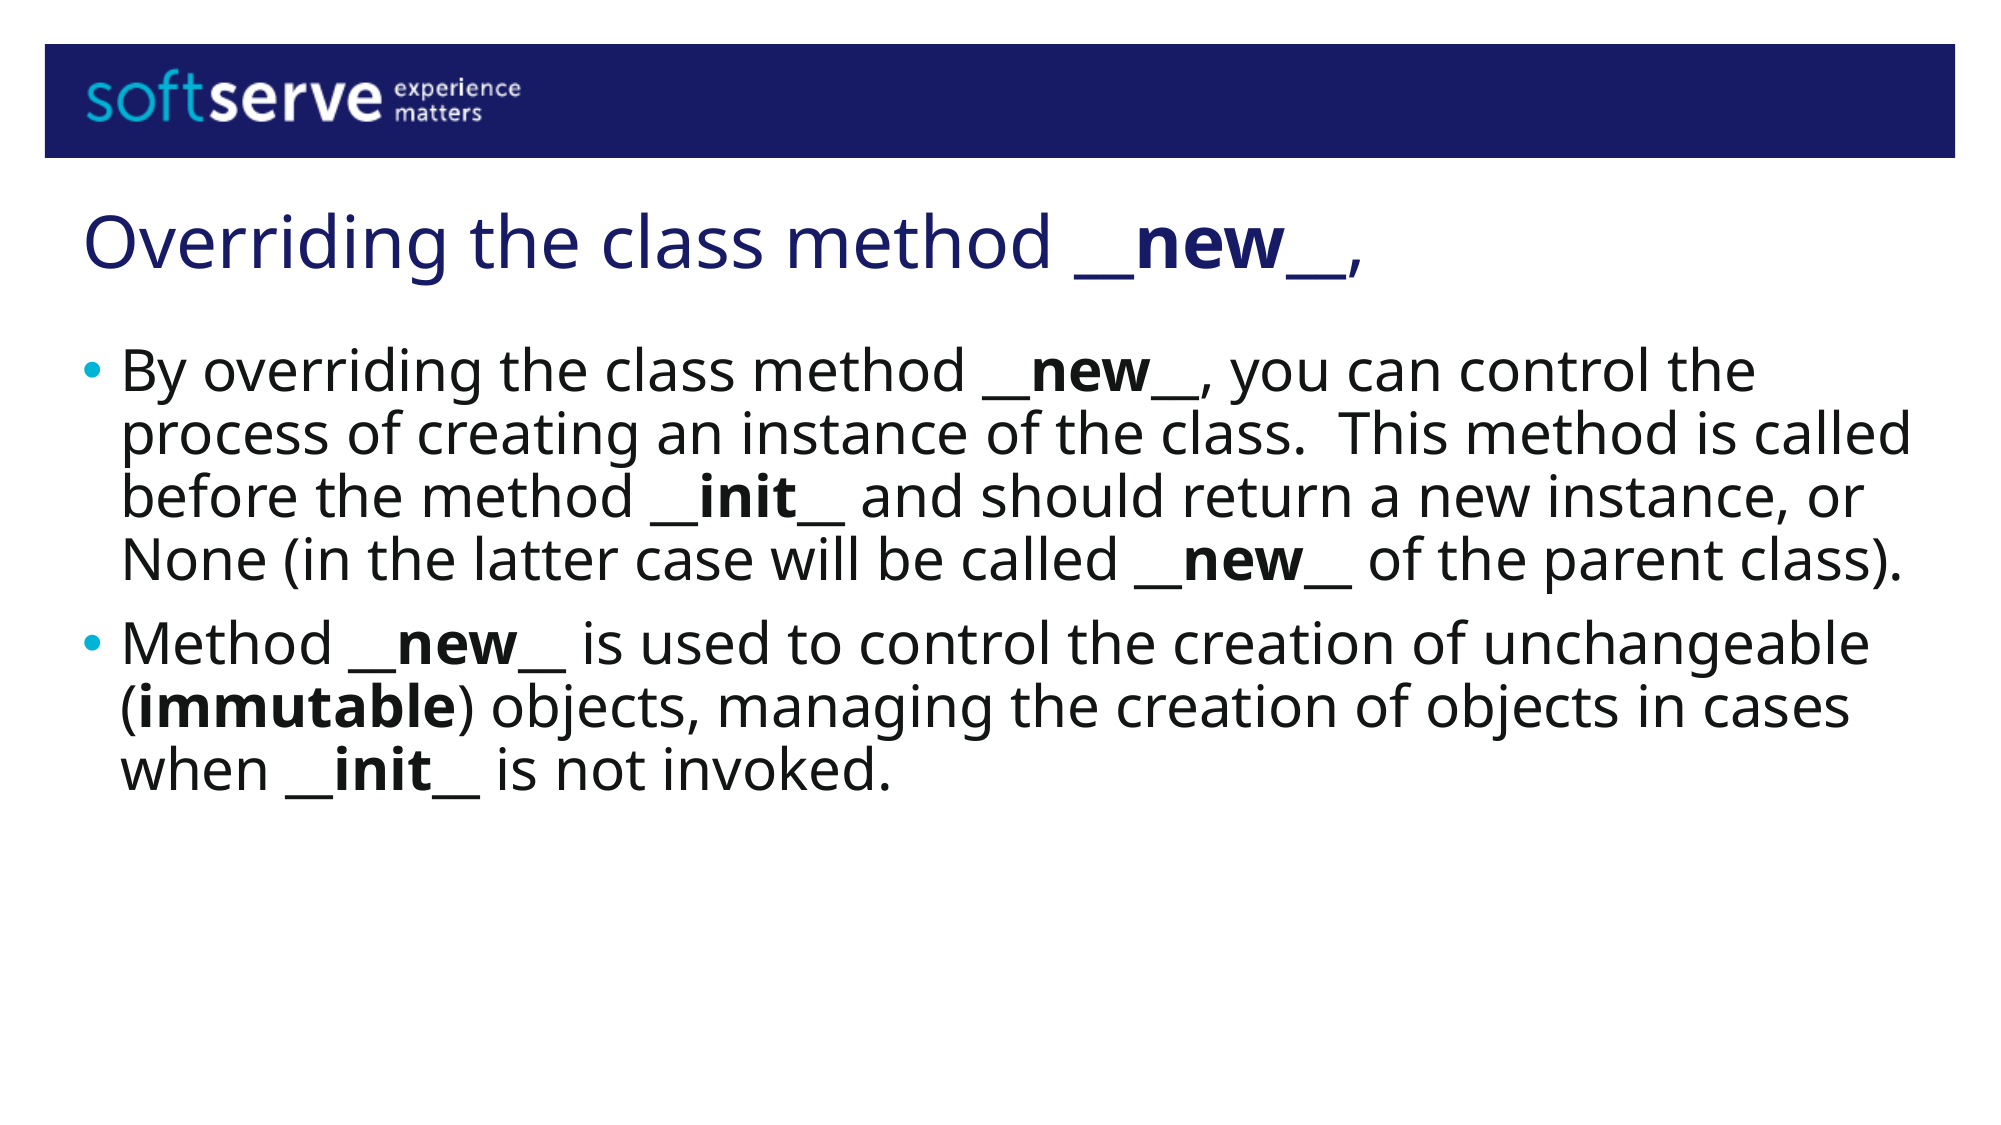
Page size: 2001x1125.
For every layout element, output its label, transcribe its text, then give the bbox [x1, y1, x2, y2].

title Overriding the class method __new__, [67, 202, 1931, 289]
list By overriding the class method __new__, you can control the process of creating an instance of the class. This method is called before the method __init__ and should return a new instance, or None (in the latter case will be called __new__ of the parent class). Method __new__ is used to control the creation of unchangeable (immutable) objects, managing the creation of objects in cases when __init__ is not invoked. [67, 333, 1930, 1048]
